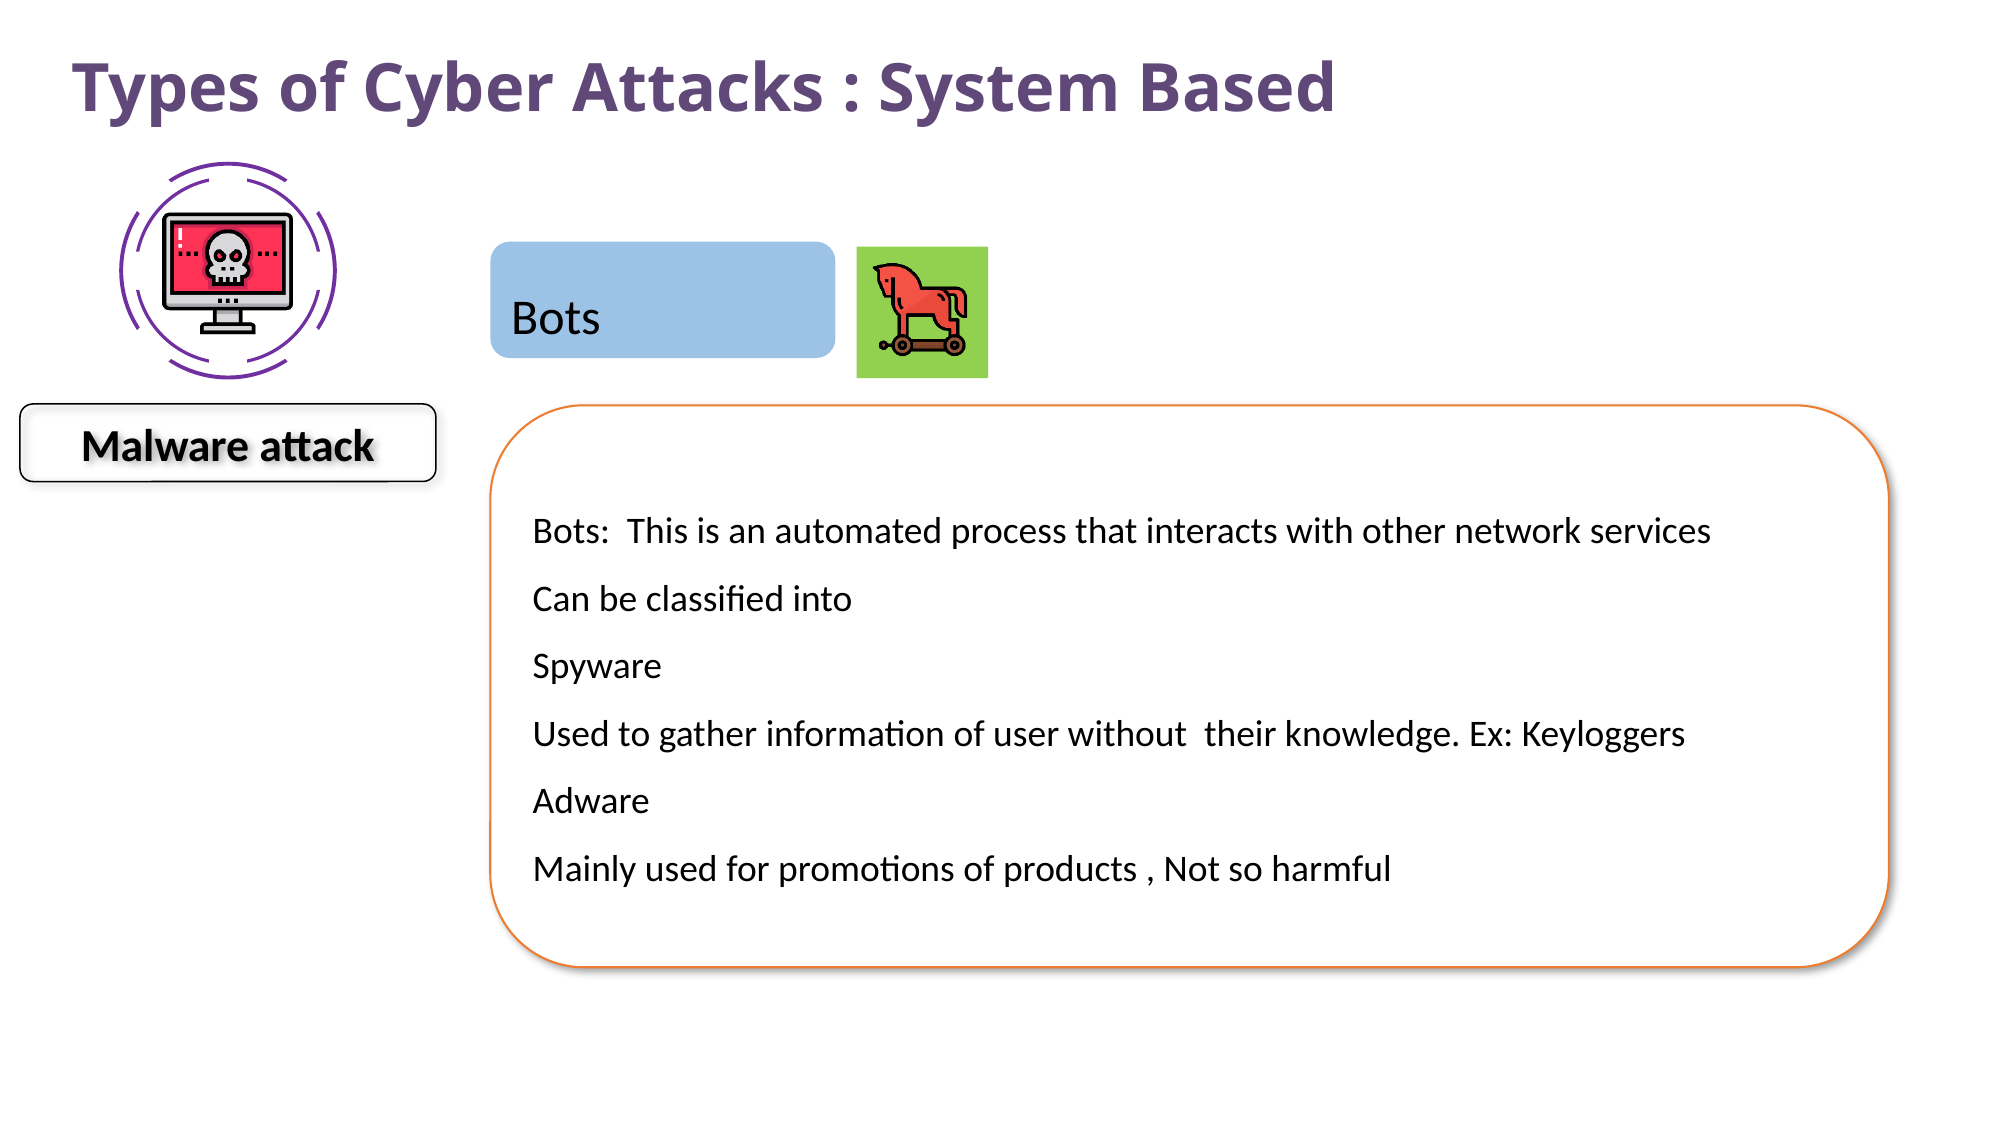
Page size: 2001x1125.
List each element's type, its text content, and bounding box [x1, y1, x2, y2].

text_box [112, 155, 343, 386]
picture [869, 258, 971, 360]
picture [161, 207, 293, 339]
text_box Bots: This is an automated process that interacts with other network services Can be classified into Spyware Used to gather information of user without their knowledge. Ex: Keyloggers Adware Mainly used for promotions of products , Not so harmful [490, 405, 1889, 968]
text_box [856, 246, 989, 379]
text_box Types of Cyber Attacks : System Based [71, 22, 1492, 149]
text_box Bots [490, 241, 836, 359]
text_box Malware attack [19, 403, 436, 482]
